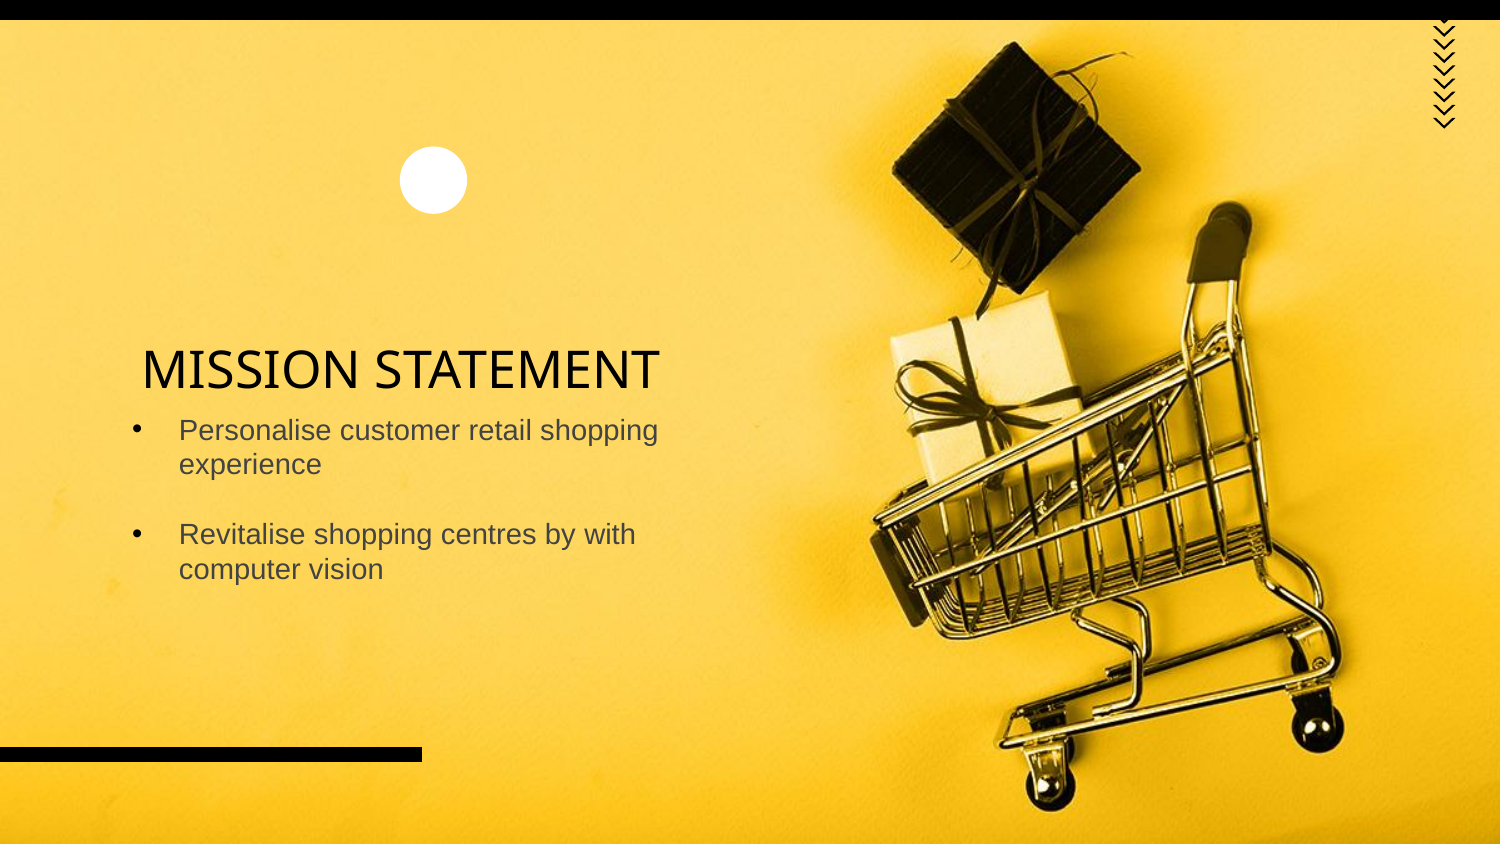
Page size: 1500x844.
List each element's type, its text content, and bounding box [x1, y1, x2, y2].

picture [0, 20, 1500, 844]
text_box Personalise customer retail shopping experience Revitalise shopping centres by with computer vision [116, 403, 760, 594]
title MISSION STATEMENT [116, 332, 687, 403]
